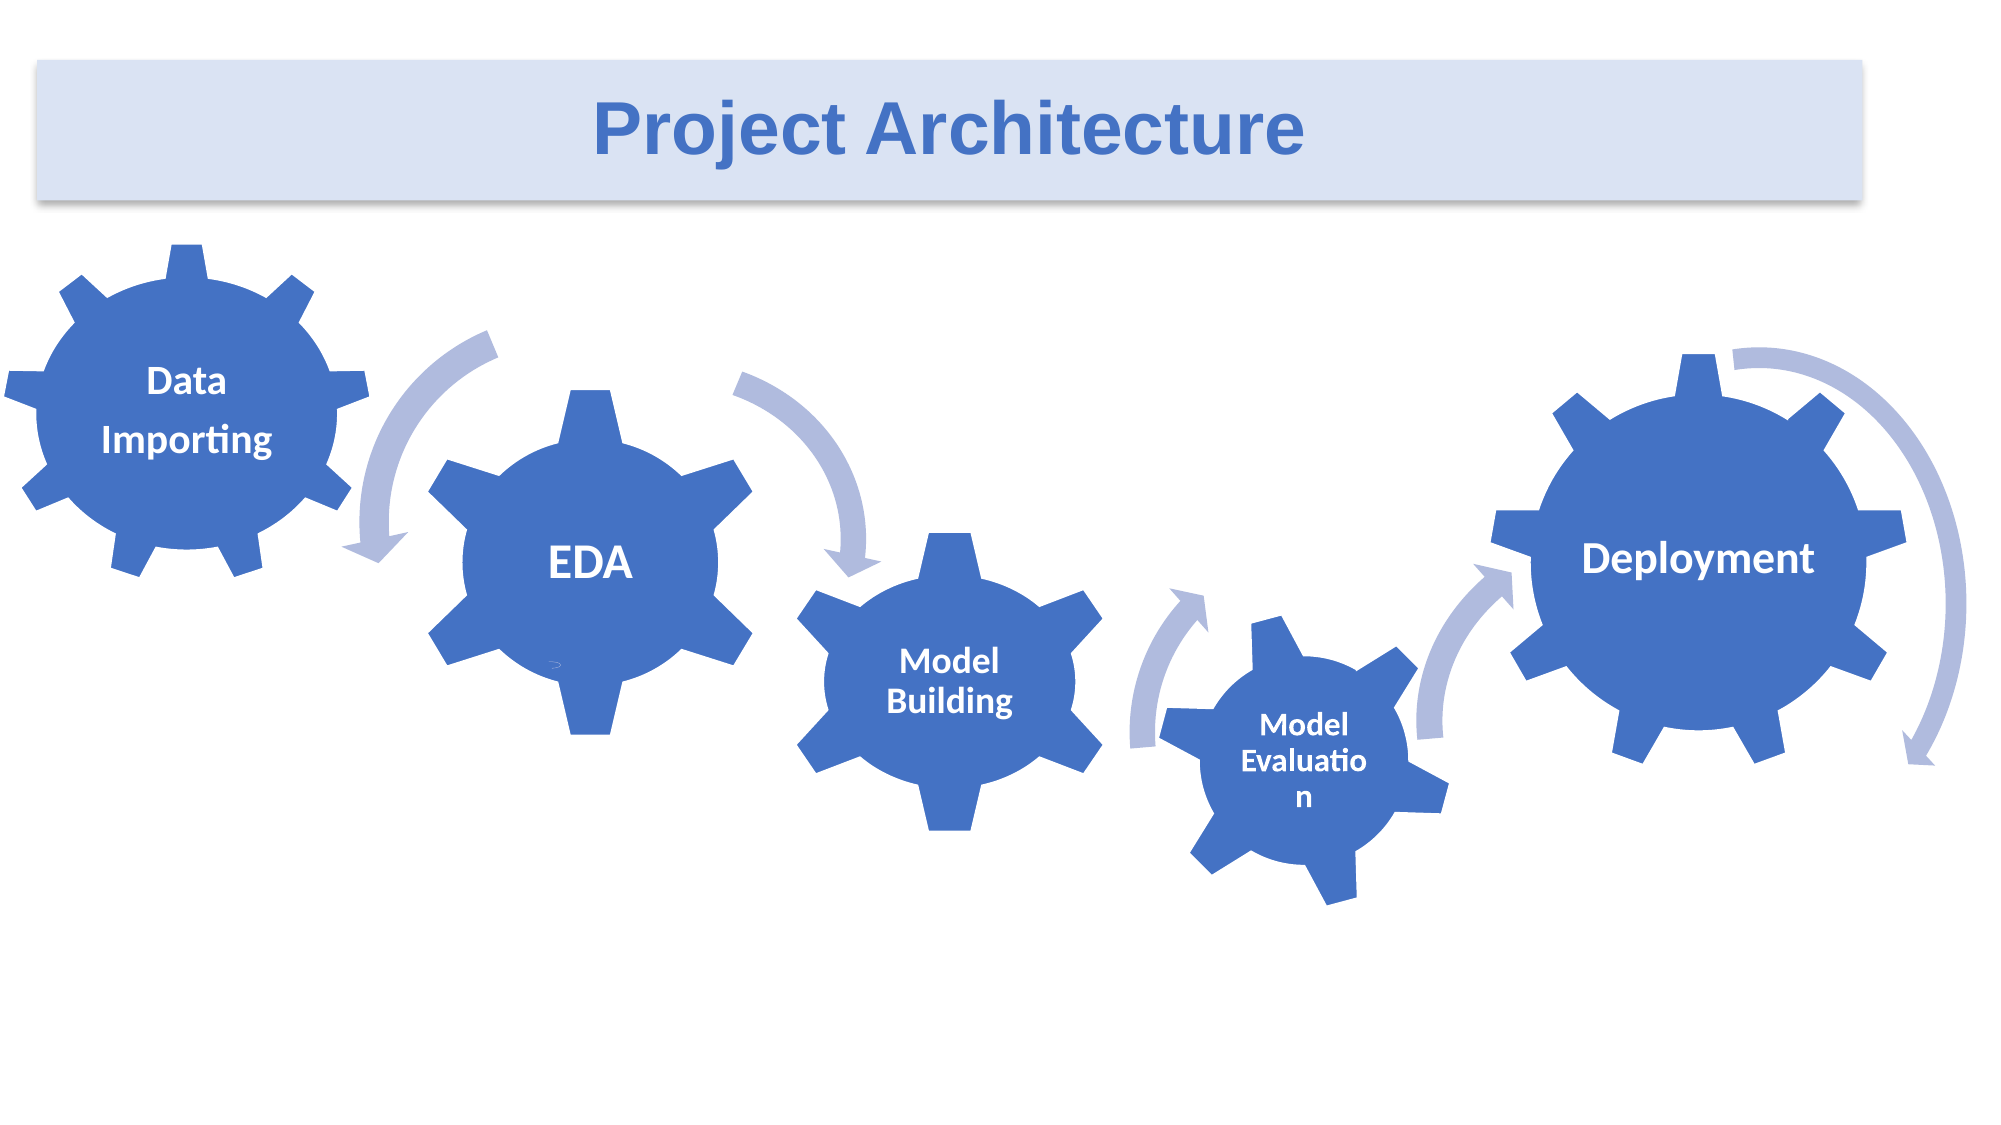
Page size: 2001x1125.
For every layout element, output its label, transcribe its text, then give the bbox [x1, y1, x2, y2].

title Project Architecture [37, 59, 1863, 201]
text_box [980, 247, 2000, 1016]
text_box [0, 176, 980, 1066]
